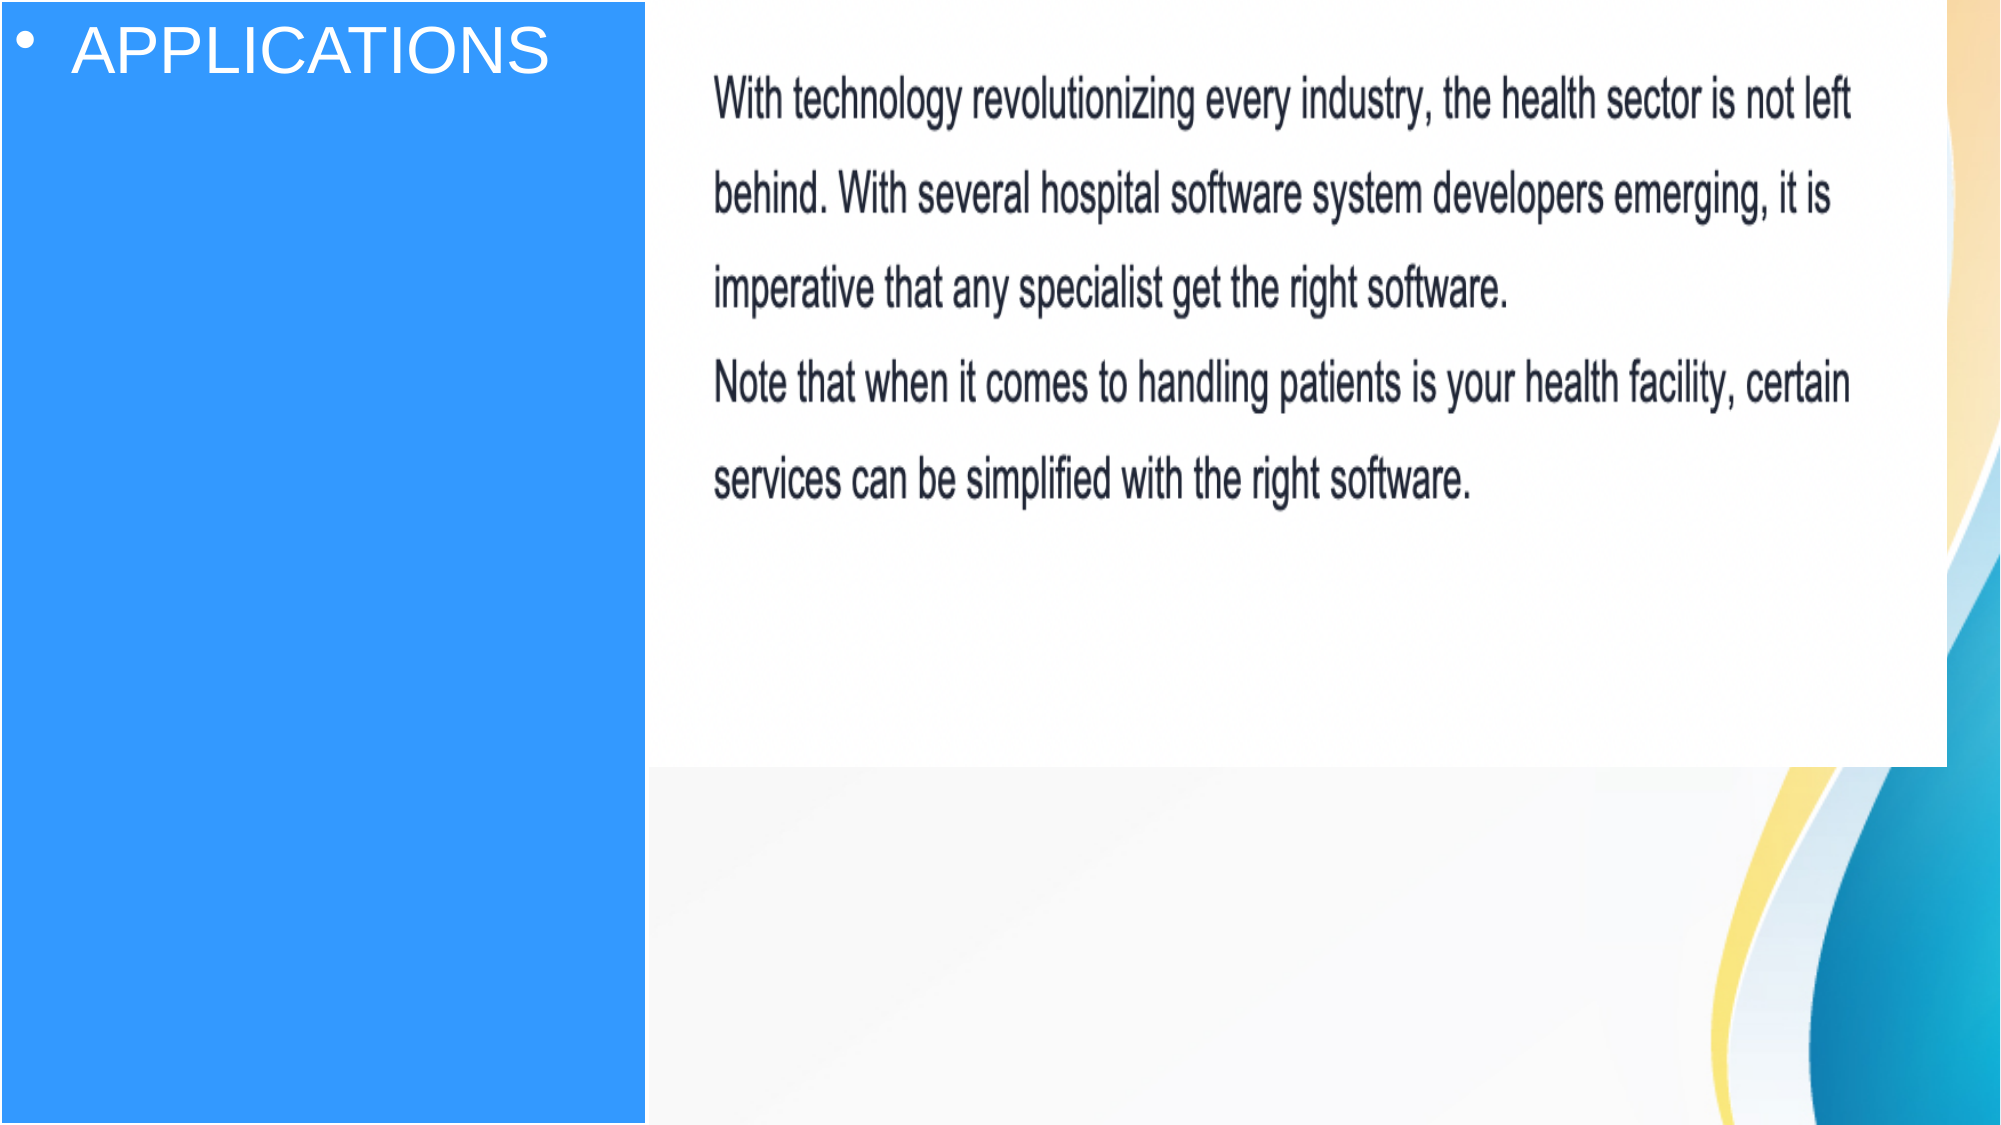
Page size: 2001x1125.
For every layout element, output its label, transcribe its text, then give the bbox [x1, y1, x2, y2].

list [646, 0, 1947, 767]
list APPLICATIONS [0, 0, 649, 1125]
picture [649, 0, 2001, 1125]
